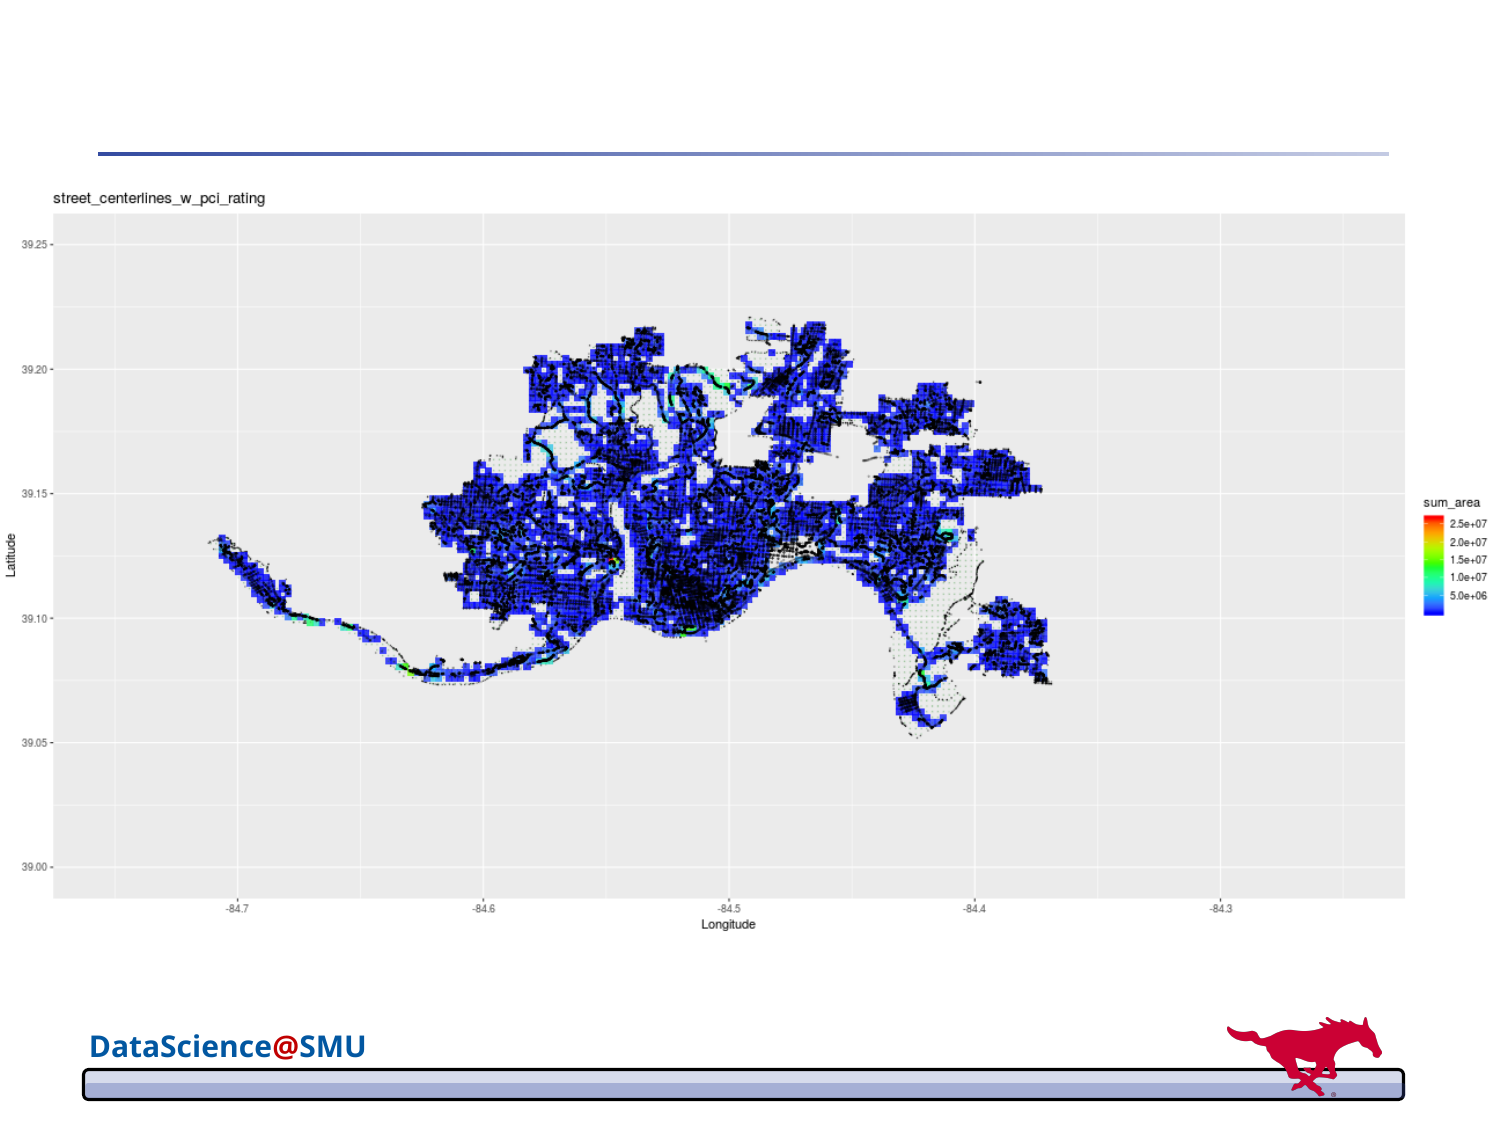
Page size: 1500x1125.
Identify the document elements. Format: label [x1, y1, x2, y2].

picture [0, 187, 1500, 938]
picture [1227, 1017, 1382, 1097]
